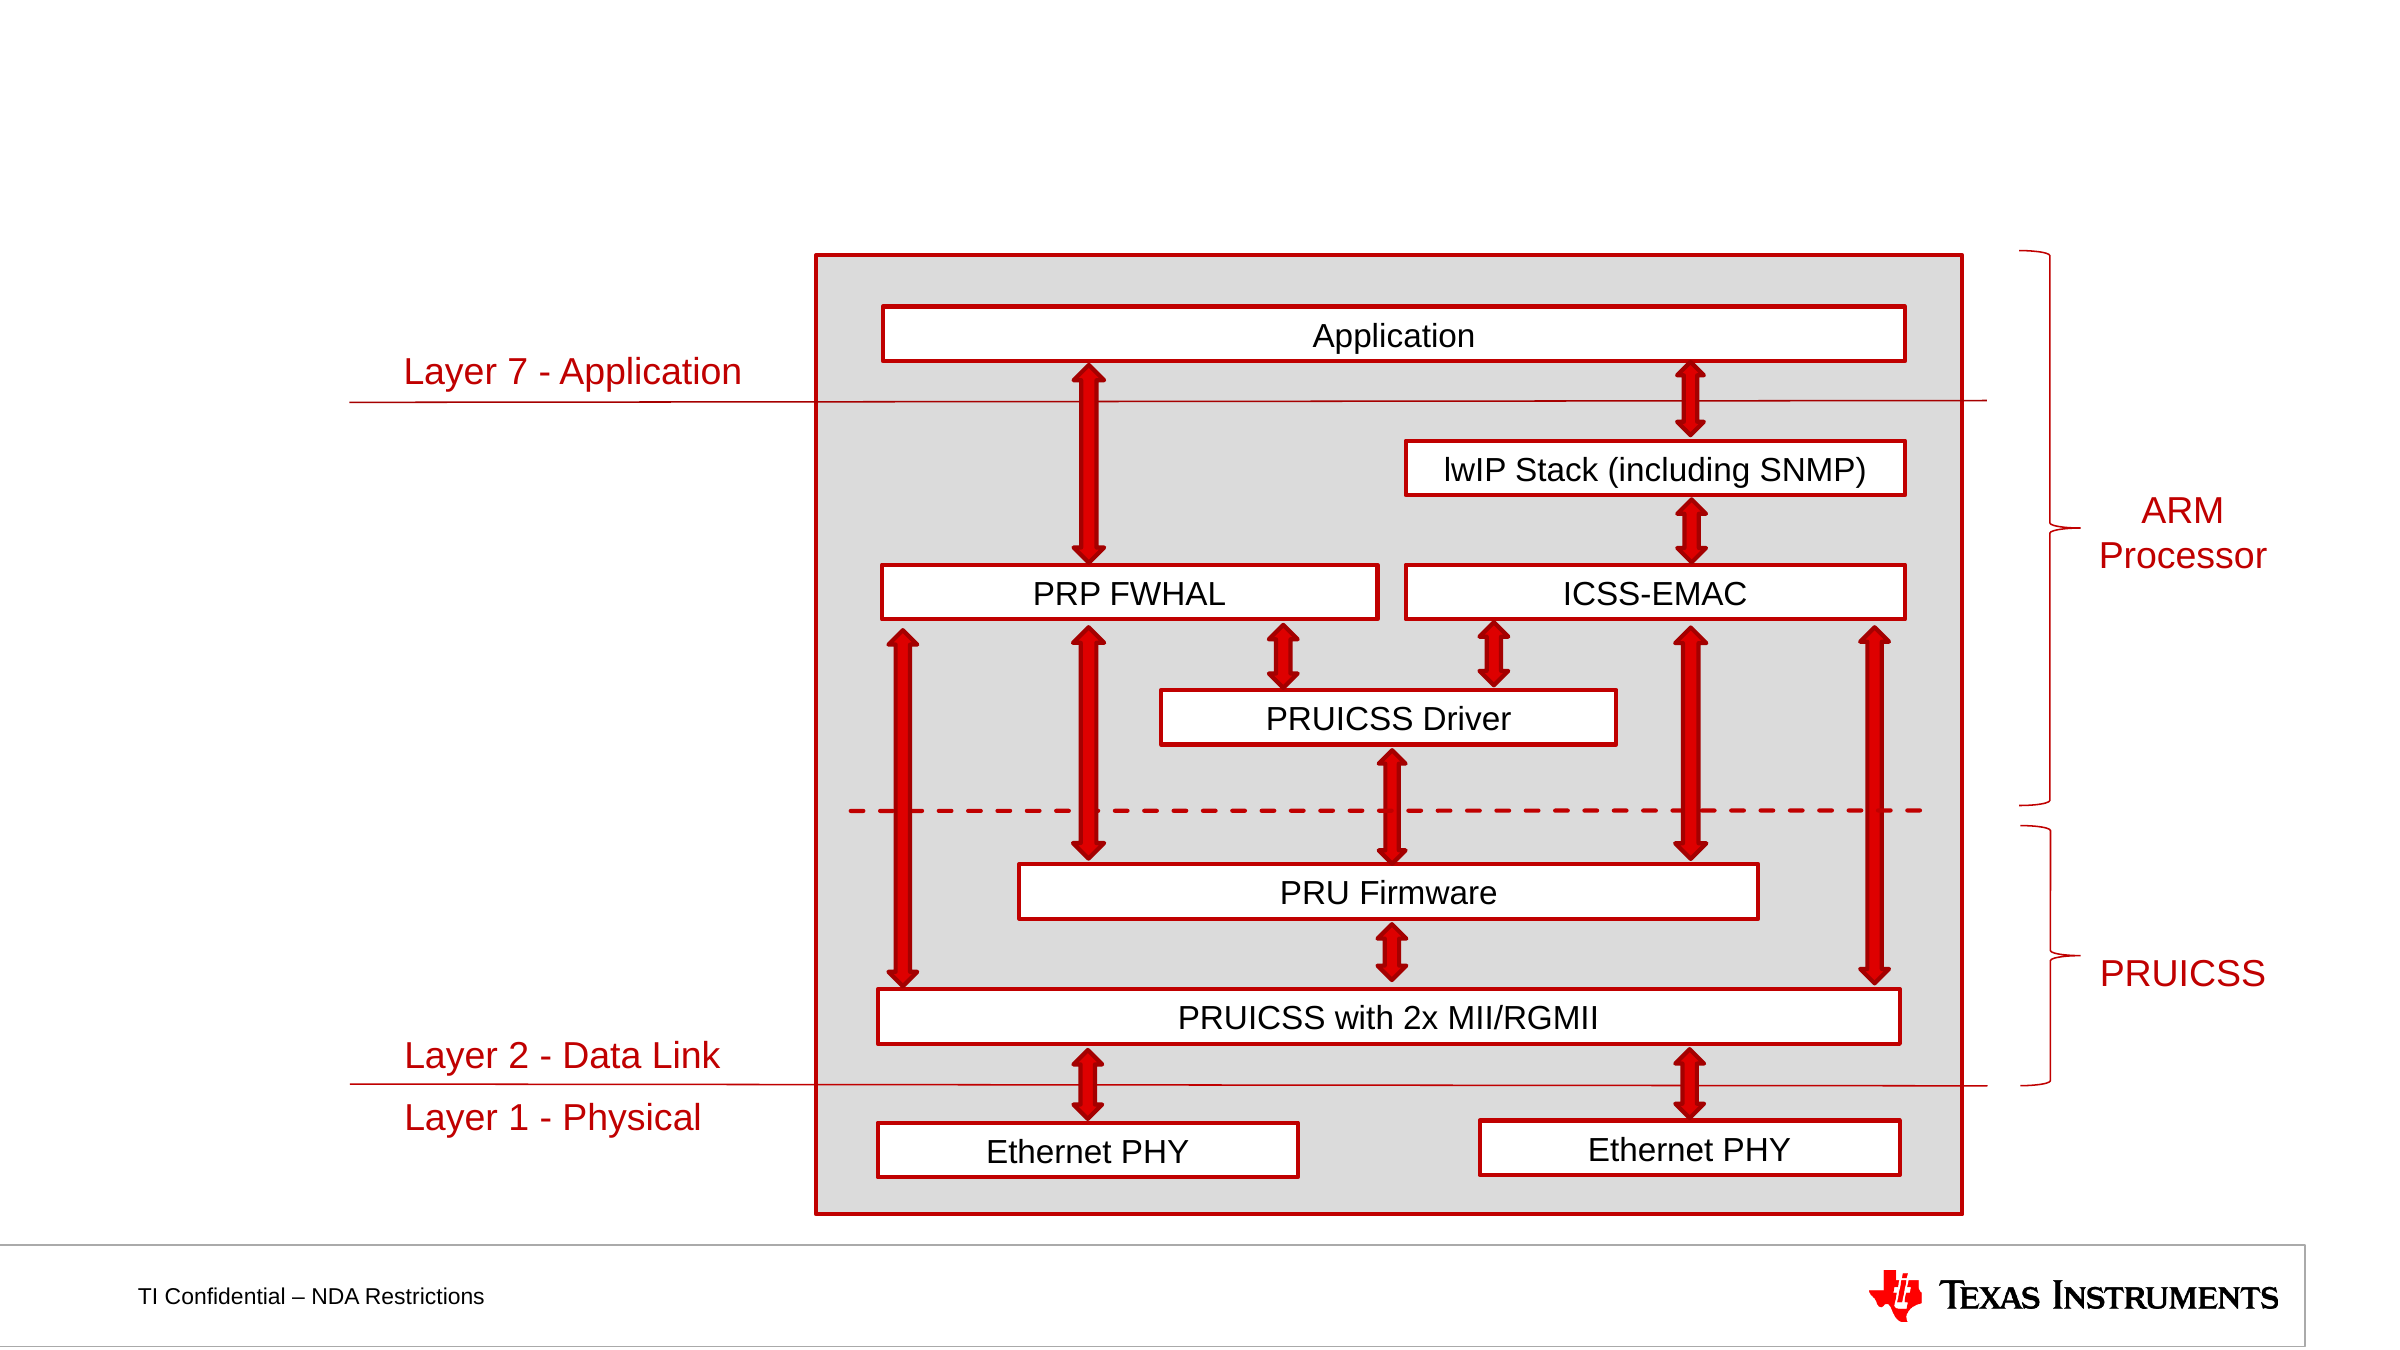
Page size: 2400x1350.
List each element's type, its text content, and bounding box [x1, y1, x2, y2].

text_box Ethernet PHY [1478, 1118, 1902, 1177]
text_box PRP FWHAL [880, 563, 1380, 621]
text_box [1266, 622, 1300, 691]
text_box lwIP Stack (including SNMP) [1404, 439, 1907, 497]
text_box [2019, 249, 2051, 807]
text_box [2020, 824, 2052, 1087]
text_box Layer 2 - Data Link [389, 1023, 765, 1084]
text_box [349, 400, 1079, 404]
text_box [1071, 1047, 1105, 1121]
picture [1869, 1270, 2278, 1322]
text_box ICSS-EMAC [1404, 563, 1907, 621]
text_box PRU Firmware [1017, 862, 1760, 921]
text_box [1071, 625, 1107, 861]
text_box Ethernet PHY [876, 1121, 1300, 1179]
text_box Layer 7 - Application [388, 339, 764, 400]
text_box [1858, 625, 1891, 986]
text_box [814, 402, 1964, 1085]
text_box PRUICSS Driver [1159, 688, 1618, 747]
text_box [1675, 359, 1706, 438]
text_box [1375, 922, 1409, 983]
text_box Layer 1 - Physical [389, 1086, 765, 1146]
text_box [886, 628, 920, 989]
text_box [1477, 620, 1511, 688]
text_box [1376, 748, 1408, 866]
text_box [814, 253, 1964, 401]
text_box ARM Processor [2028, 478, 2338, 583]
text_box PRUICSS with 2x MII/RGMII [876, 987, 1902, 1046]
text_box Application [881, 304, 1907, 363]
text_box [1071, 362, 1107, 565]
text_box [1673, 625, 1709, 861]
text_box PRUICSS [2028, 941, 2338, 1002]
text_box [1675, 497, 1708, 565]
text_box [814, 1086, 1964, 1216]
text_box [1673, 1047, 1707, 1121]
